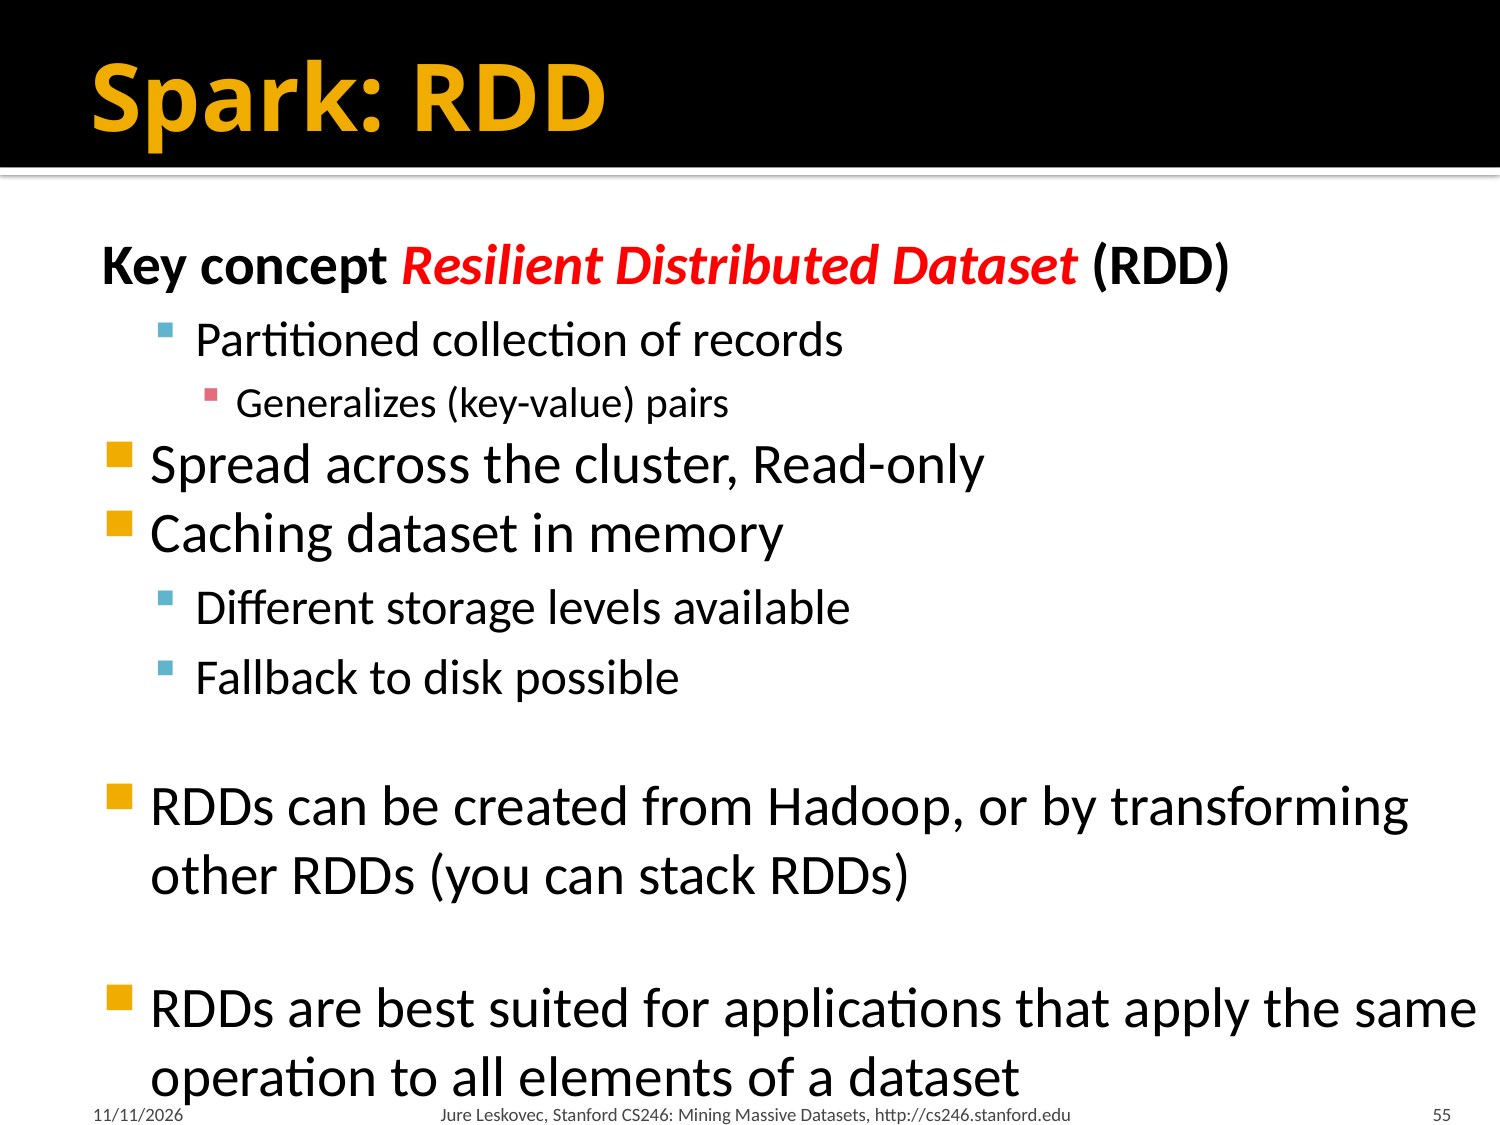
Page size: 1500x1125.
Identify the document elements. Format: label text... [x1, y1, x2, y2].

footer Jure Leskovec, Stanford CS246: Mining Massive Datasets, http://cs246.stanford.edu [433, 1080, 1337, 1125]
title Spark: RDD [75, 12, 1425, 175]
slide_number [75, 1080, 425, 1125]
list Key concept Resilient Distributed Dataset (RDD) Partitioned collection of records Generalizes (key-value) pairs Spread across the cluster, Read-only Caching dataset in memory Different storage levels available Fallback to disk possible RDDs can be created from Hadoop, or by transforming other RDDs (you can stack RDDs) RDDs are best suited for applications that apply the same operation to all elements of a dataset [75, 212, 1500, 1125]
slide_number 55 [1345, 1080, 1467, 1125]
